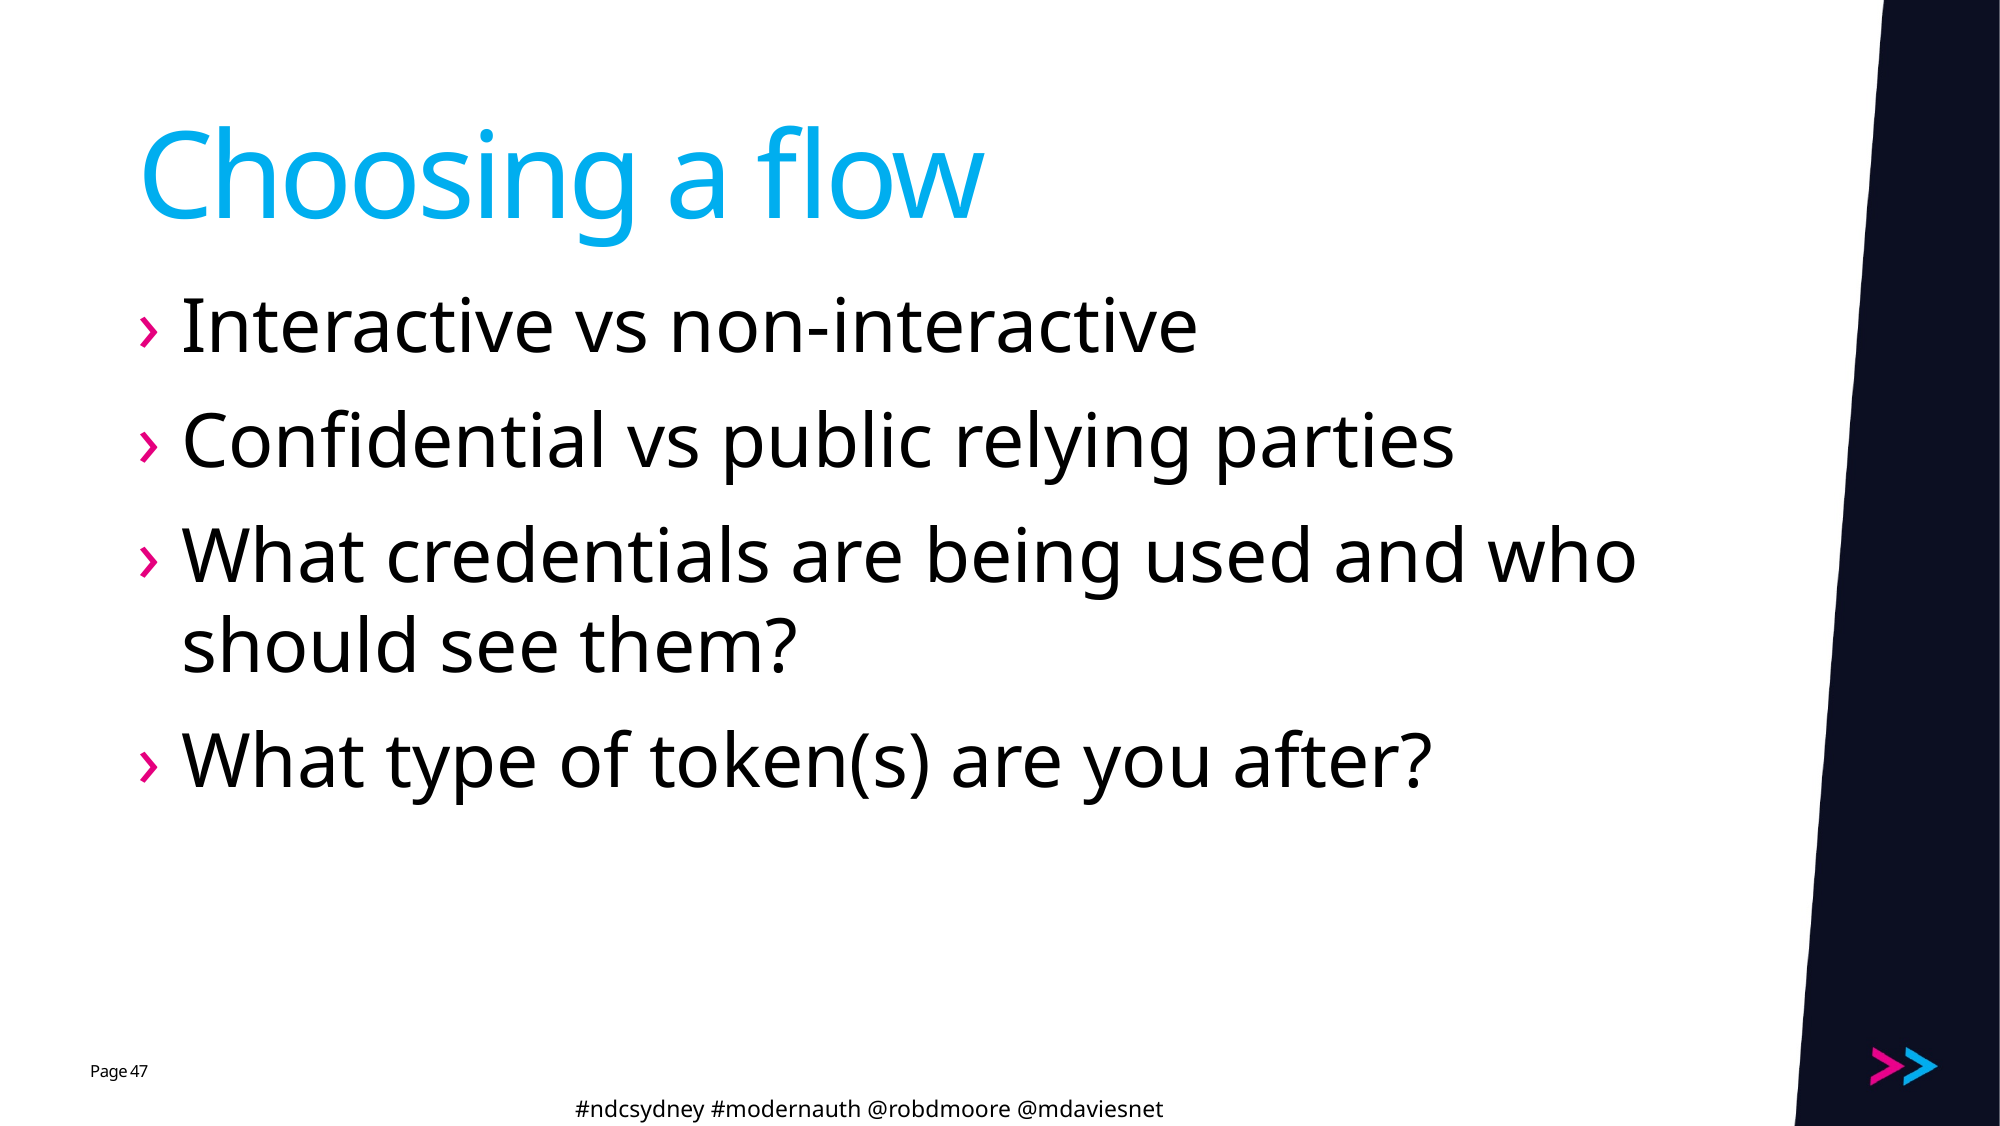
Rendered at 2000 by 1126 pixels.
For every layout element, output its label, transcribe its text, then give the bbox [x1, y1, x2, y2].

picture [0, 0, 2000, 1126]
title Choosing a flow [137, 54, 1786, 243]
list Interactive vs non-interactive Confidential vs public relying parties What credentials are being used and who should see them? What type of token(s) are you after? [137, 277, 1786, 1021]
slide_number 47 [130, 1061, 166, 1113]
